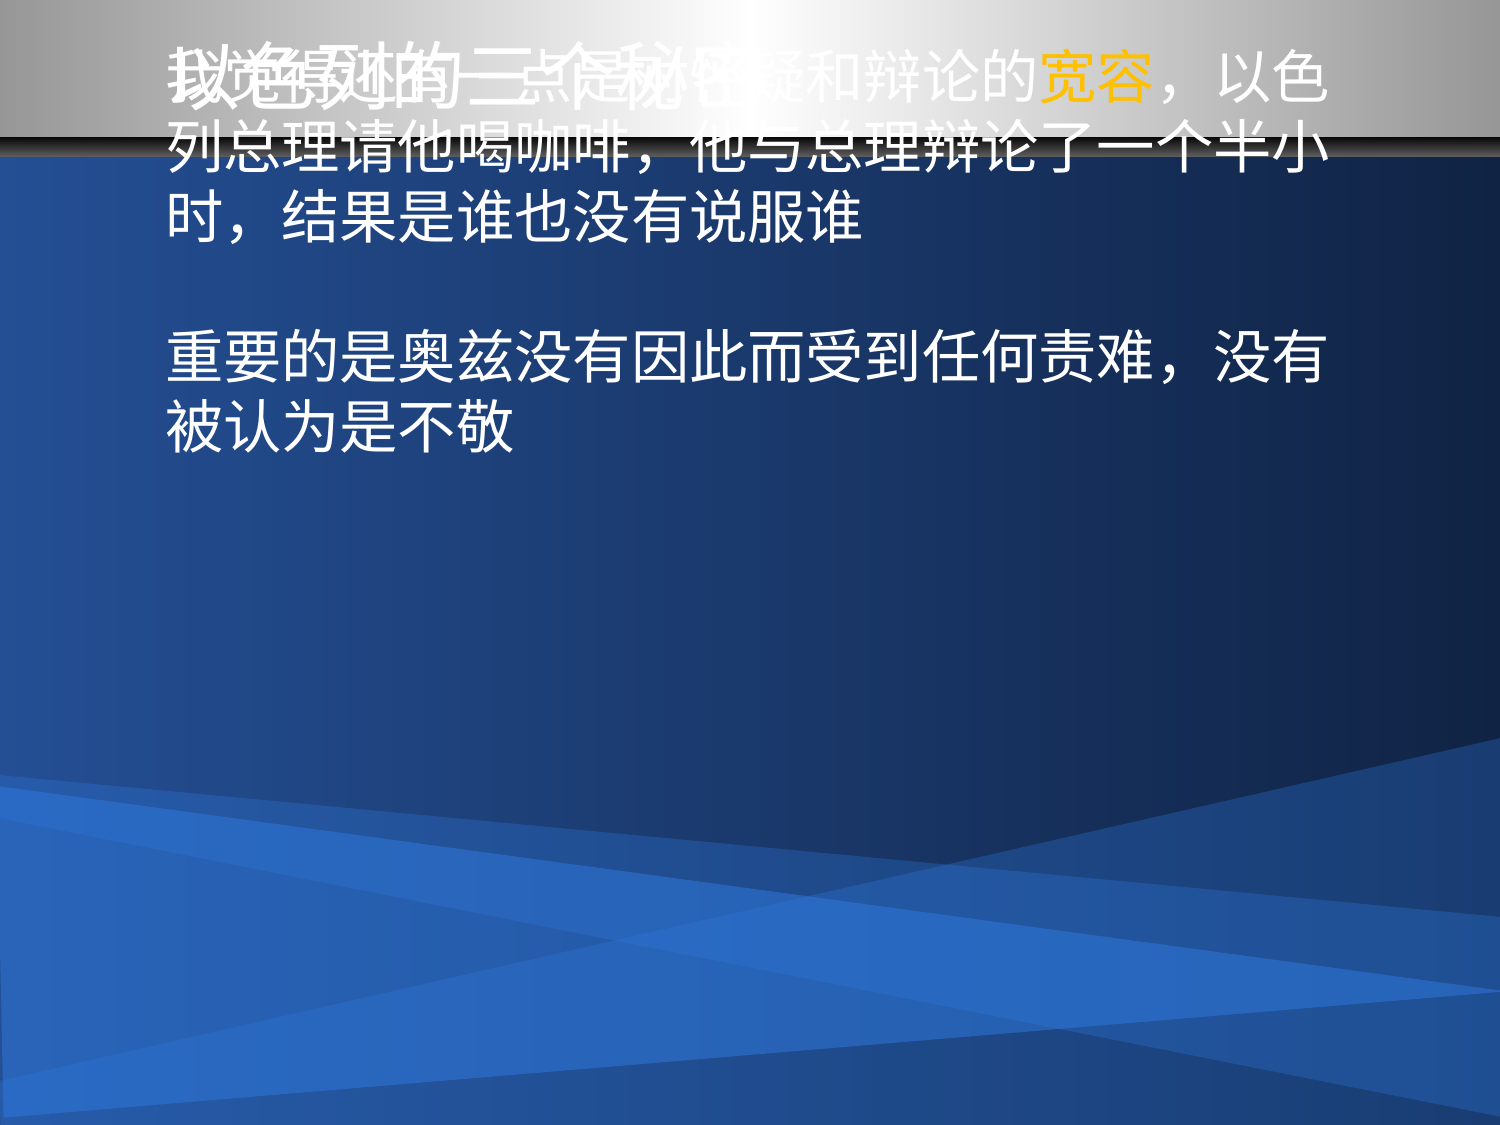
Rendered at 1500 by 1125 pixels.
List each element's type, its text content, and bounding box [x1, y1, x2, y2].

list 《教师博览（文摘版）》2015年第5期文章 以色列当今文坛最杰出的作家奥兹说：以色列强大的秘密就是怀疑和辩论 我觉得还有一点是对怀疑和辩论的宽容，以色列总理请他喝咖啡，他与总理辩论了一个半小时，结果是谁也没有说服谁 重要的是奥兹没有因此而受到任何责难，没有被认为是不敬 [150, 37, 1388, 113]
